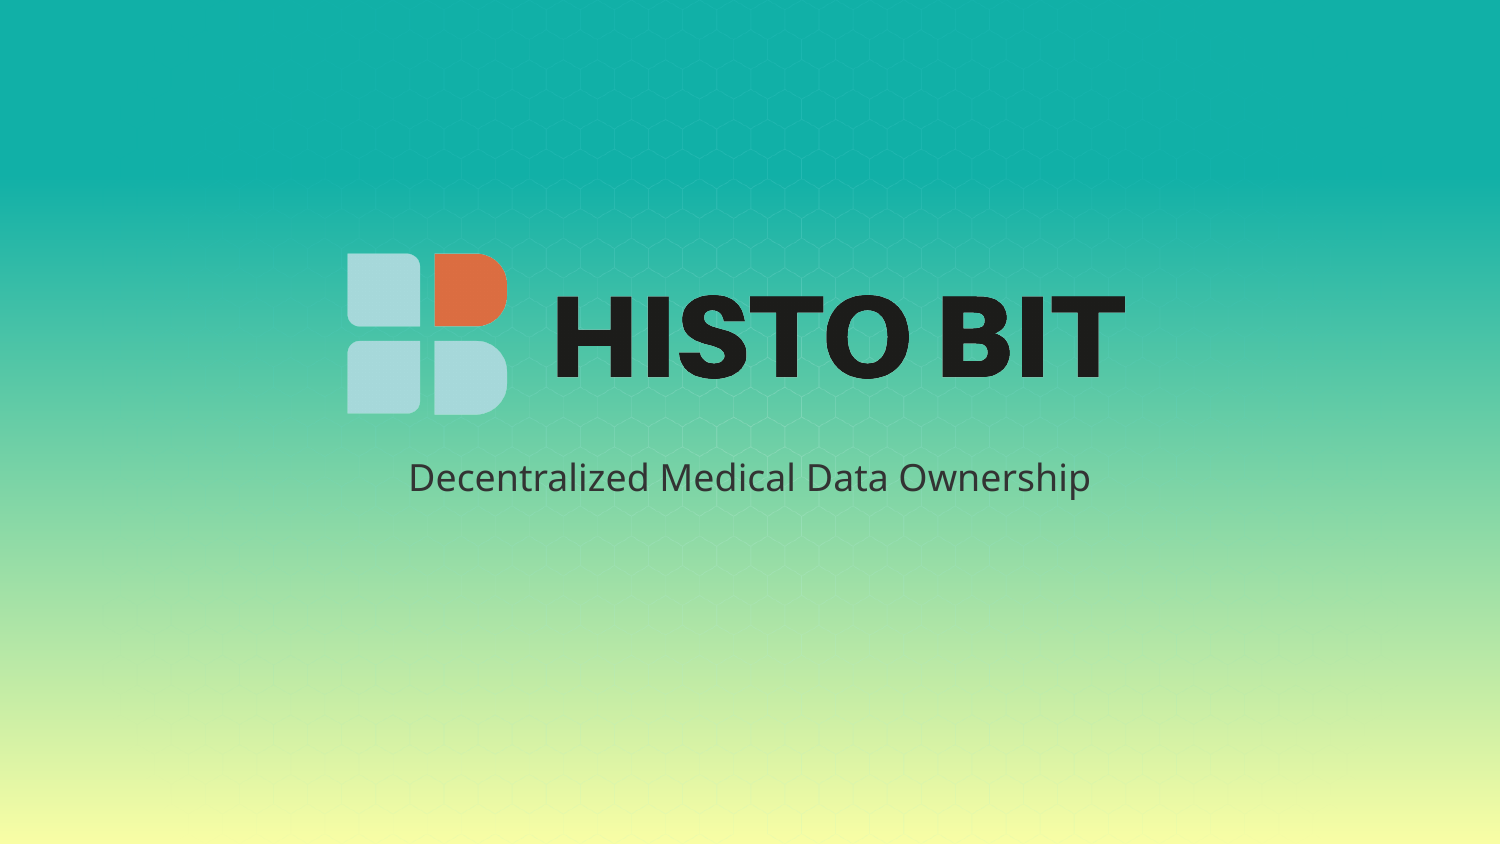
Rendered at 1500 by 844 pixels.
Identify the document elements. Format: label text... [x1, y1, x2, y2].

picture [102, 0, 1398, 844]
subtitle Decentralized Medical Data Ownership [325, 439, 1176, 543]
